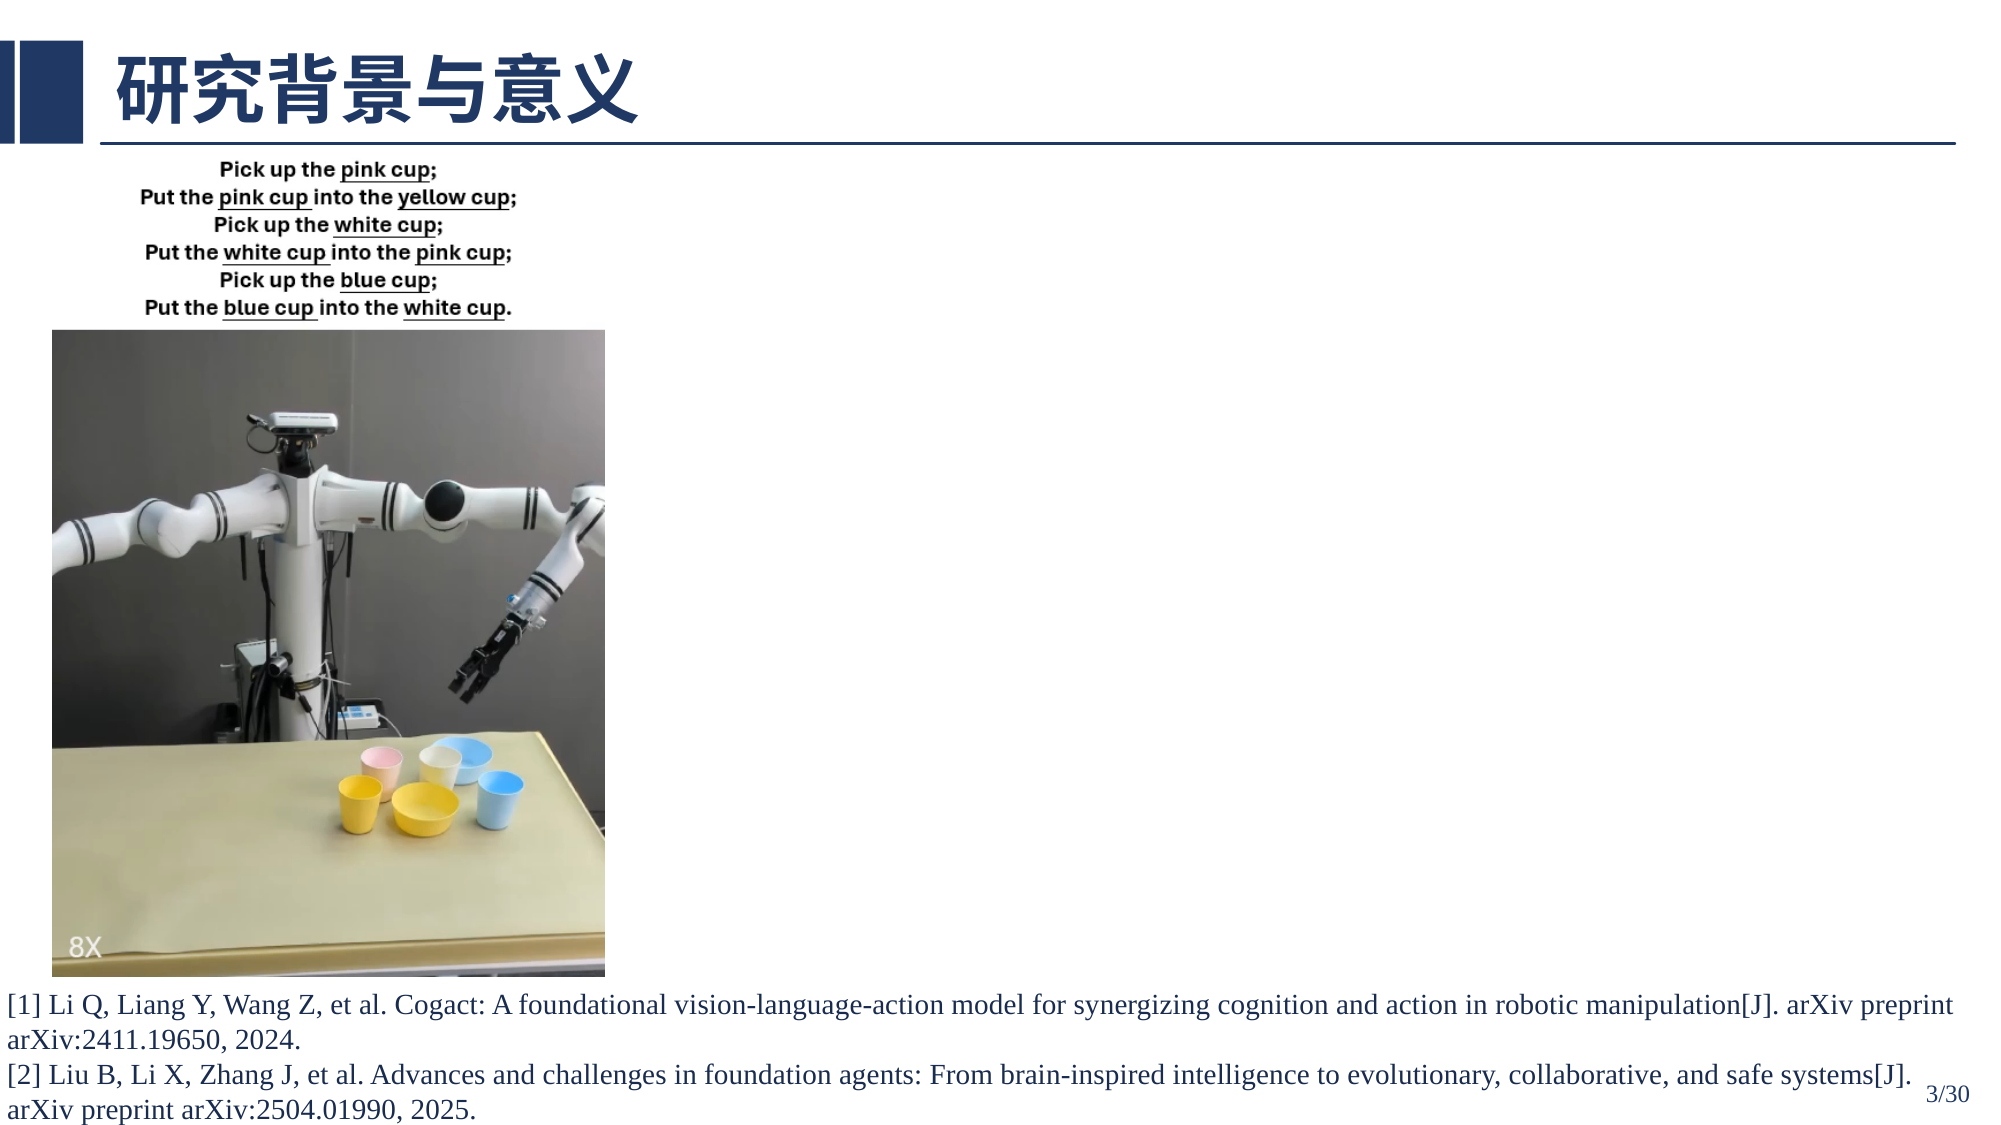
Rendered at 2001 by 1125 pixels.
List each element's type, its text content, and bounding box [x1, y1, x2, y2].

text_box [51, 147, 606, 978]
title 研究背景与意义 [100, 33, 1110, 154]
text_box [1] Li Q, Liang Y, Wang Z, et al. Cogact: A foundational vision-language-action model for synergizing cognition and action in robotic manipulation[J]. arXiv preprint arXiv:2411.19650, 2024. [2] Liu B, Li X, Zhang J, et al. Advances and challenges in foundation agents: From brain-inspired intelligence to evolutionary, collaborative, and safe systems[J]. arXiv preprint arXiv:2504.01990, 2025. [0, 977, 1993, 1125]
